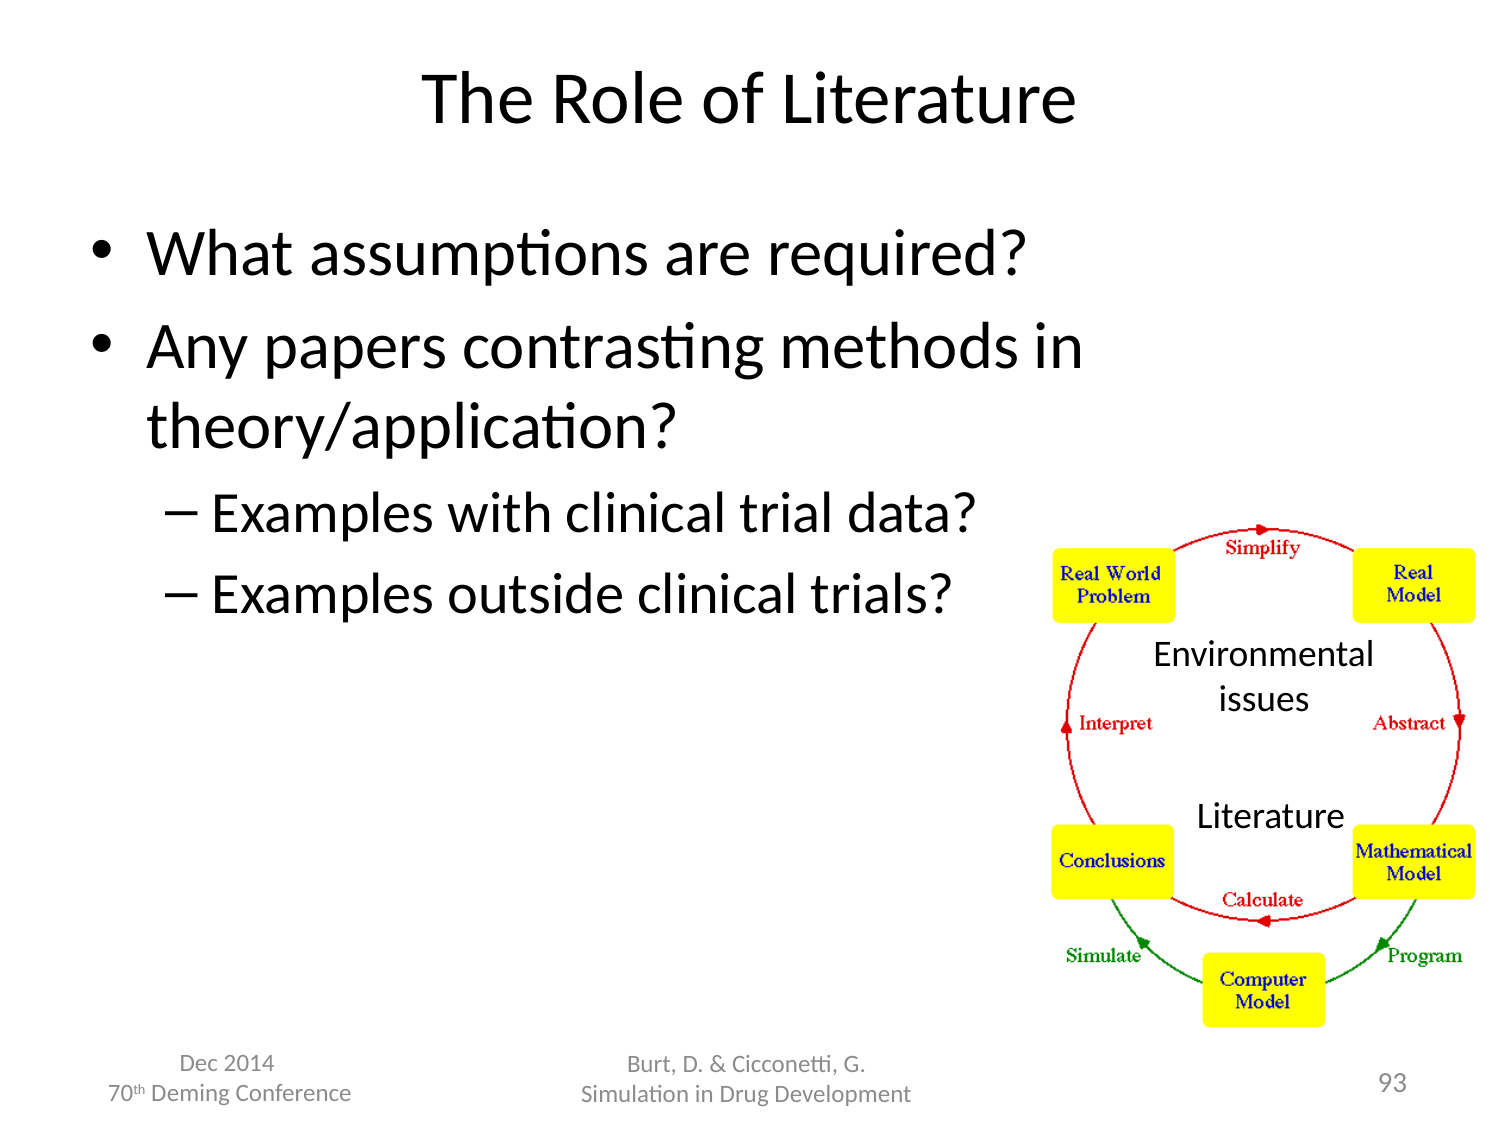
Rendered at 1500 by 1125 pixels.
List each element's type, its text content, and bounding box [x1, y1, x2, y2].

picture [1048, 520, 1479, 1031]
title The Role of Literature [75, 23, 1425, 164]
list What assumptions are required? Any papers contrasting methods in theory/application? Examples with clinical trial data? Examples outside clinical trials? [75, 201, 1425, 1011]
